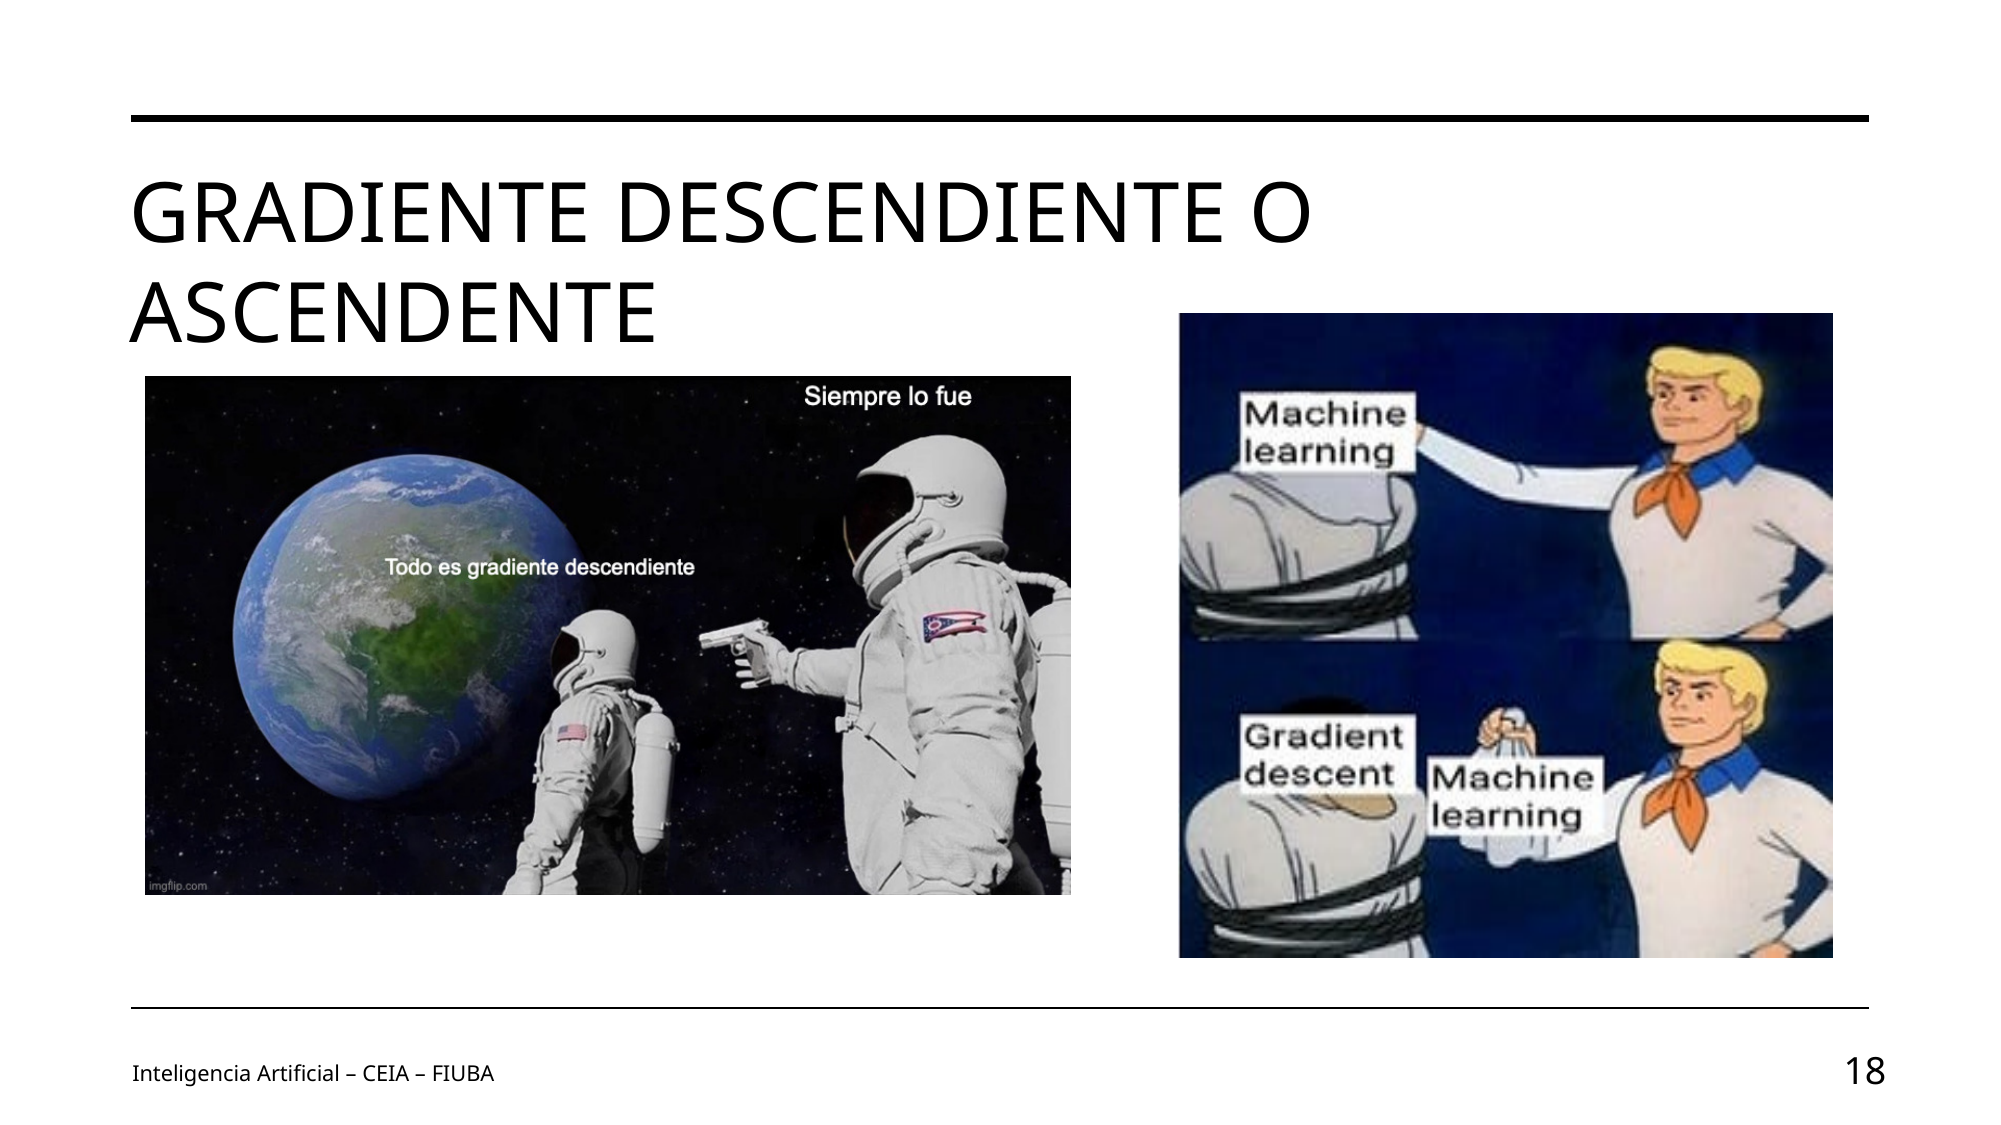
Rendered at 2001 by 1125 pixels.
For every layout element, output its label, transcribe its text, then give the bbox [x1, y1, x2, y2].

slide_number 18 [1791, 1042, 1902, 1103]
picture [145, 376, 1071, 895]
picture [1178, 313, 1833, 958]
footer Inteligencia Artificial – CEIA – FIUBA [117, 1042, 862, 1103]
title Gradiente descendiente o Ascendente [114, 151, 1869, 377]
